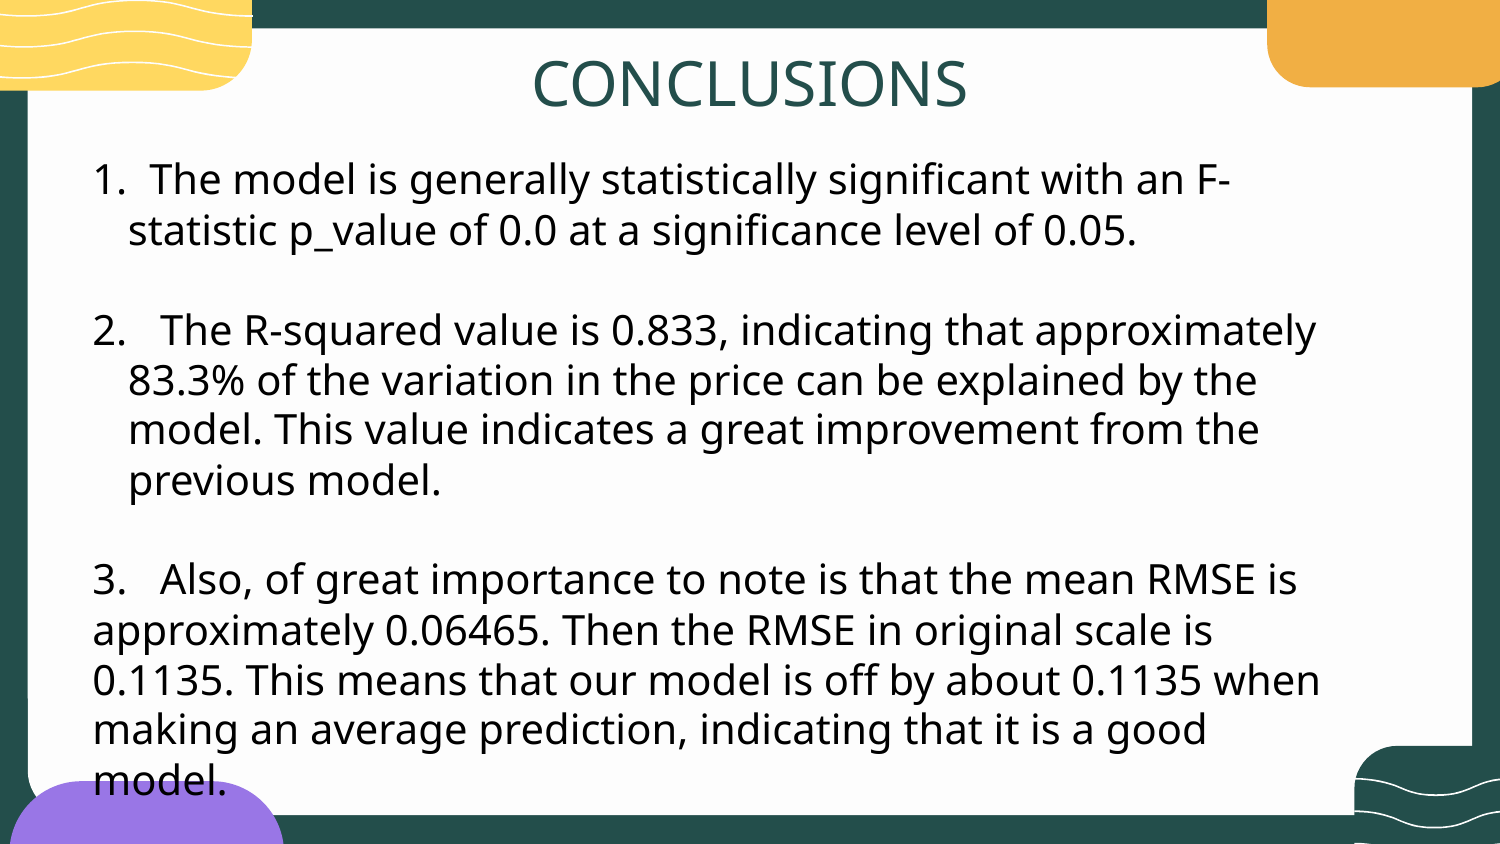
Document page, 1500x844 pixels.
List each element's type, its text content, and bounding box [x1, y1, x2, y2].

title CONCLUSIONS [118, 28, 1382, 124]
text_box The model is generally statistically significant with an F-statistic p_value of 0.0 at a significance level of 0.05. The R-squared value is 0.833, indicating that approximately 83.3% of the variation in the price can be explained by the model. This value indicates a great improvement from the previous model. 3. Also, of great importance to note is that the mean RMSE is approximately 0.06465. Then the RMSE in original scale is 0.1135. This means that our model is off by about 0.1135 when making an average prediction, indicating that it is a good model. [77, 145, 1366, 844]
